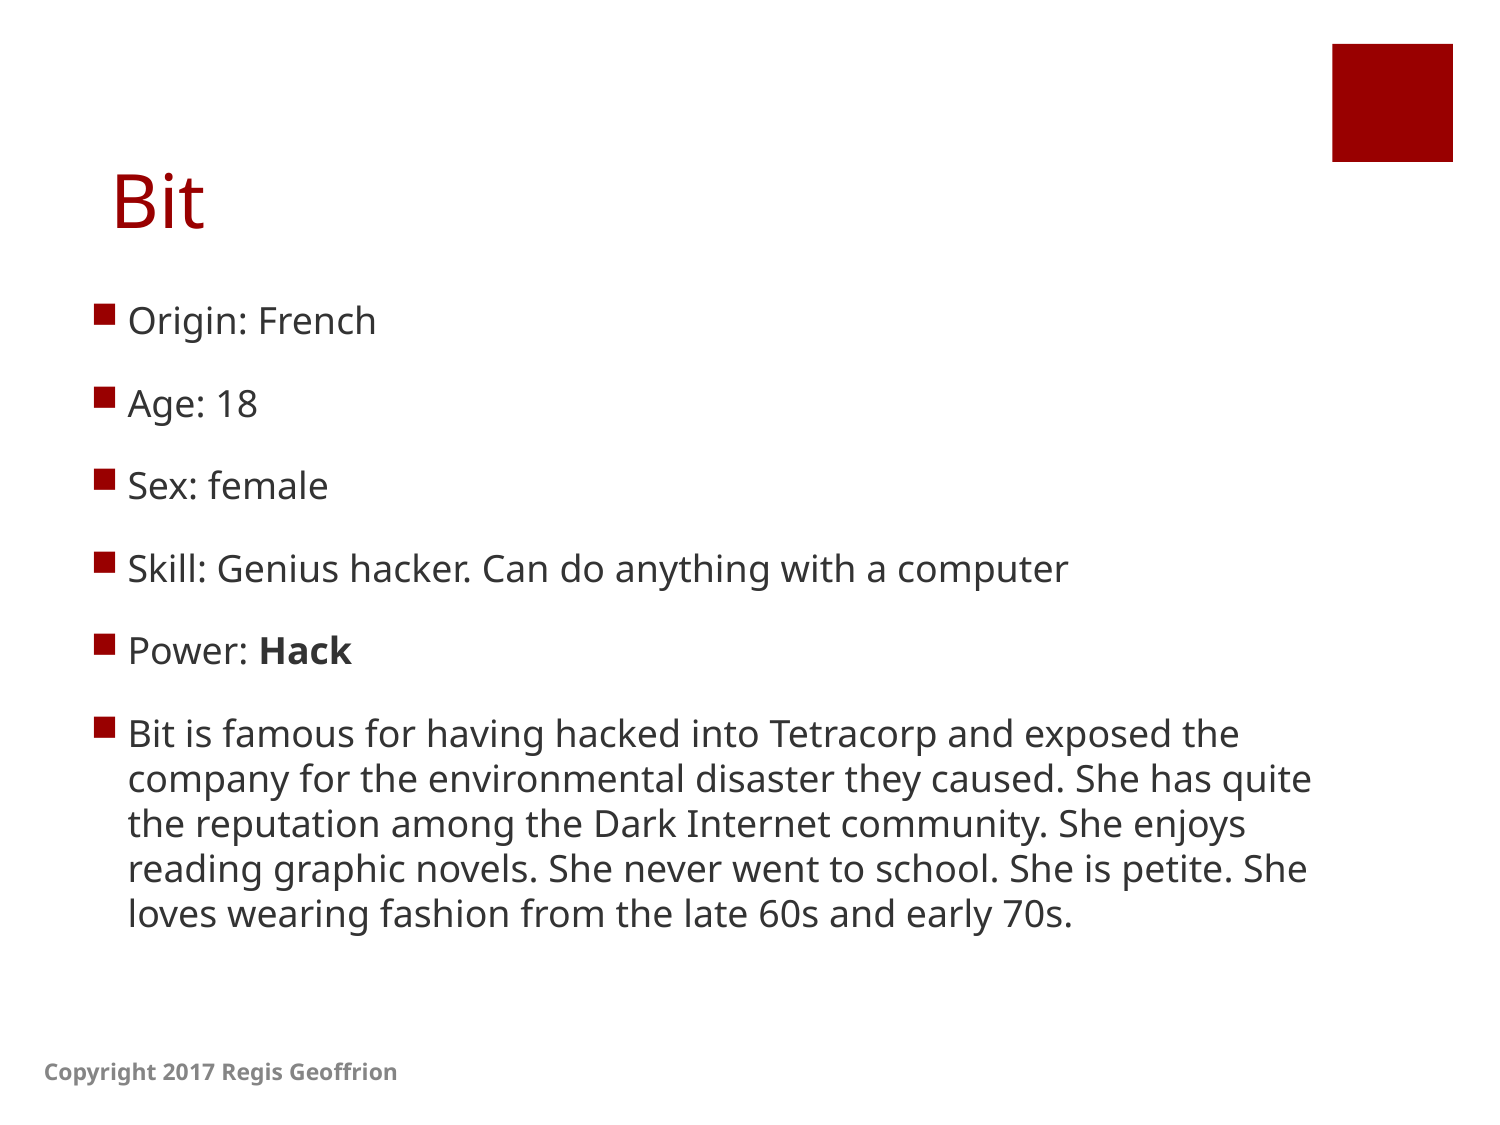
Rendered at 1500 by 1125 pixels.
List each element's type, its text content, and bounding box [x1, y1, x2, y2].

title Bit [95, 63, 1163, 252]
list Origin: French Age: 18 Sex: female Skill: Genius hacker. Can do anything with a computer Power: Hack Bit is famous for having hacked into Tetracorp and exposed the company for the environmental disaster they caused. She has quite the reputation among the Dark Internet community. She enjoys reading graphic novels. She never went to school. She is petite. She loves wearing fashion from the late 60s and early 70s. [75, 289, 1335, 1025]
footer Copyright 2017 Regis Geoffrion [28, 1042, 1015, 1103]
